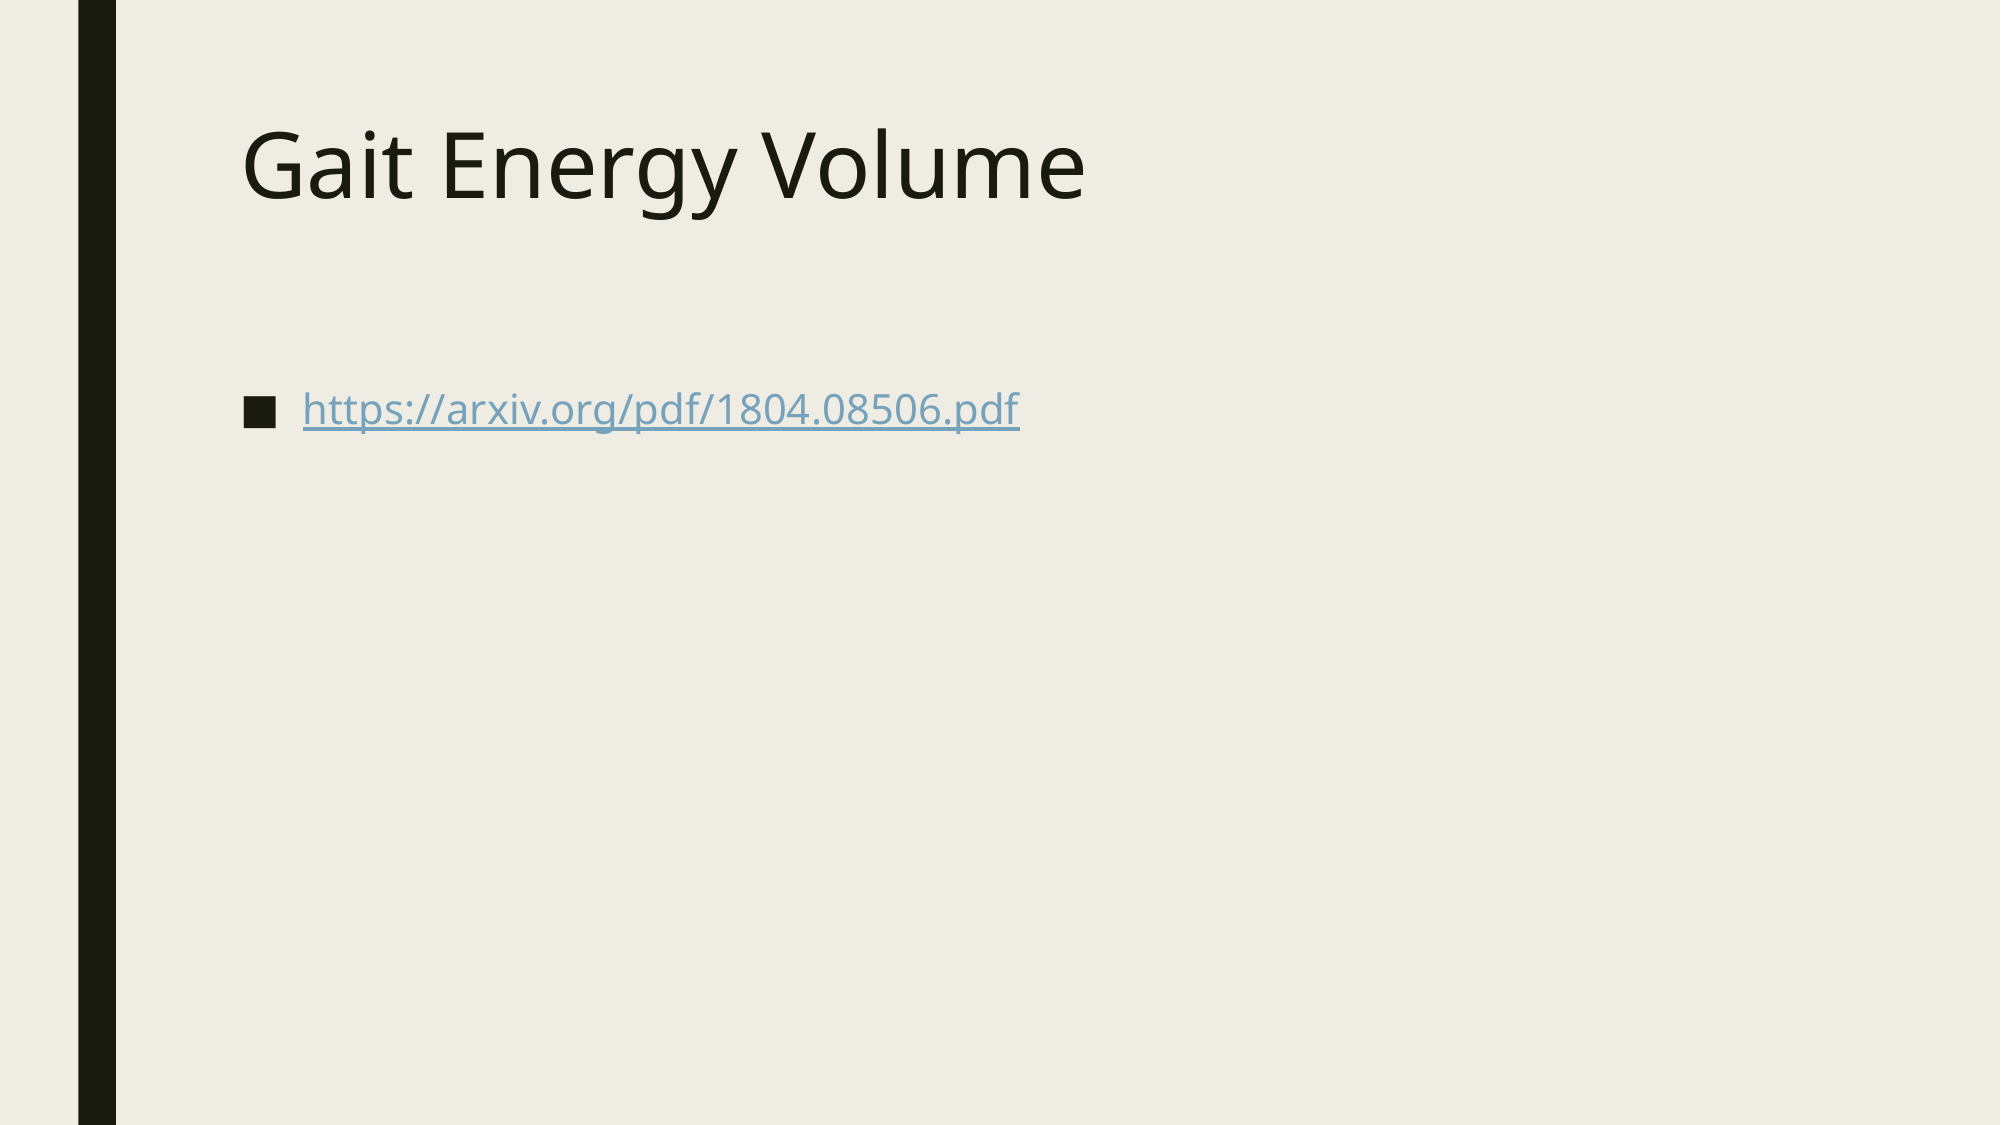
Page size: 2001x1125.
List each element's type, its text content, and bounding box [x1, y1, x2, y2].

list https://arxiv.org/pdf/1804.08506.pdf [225, 375, 1800, 963]
title Gait Energy Volume [225, 112, 1800, 357]
